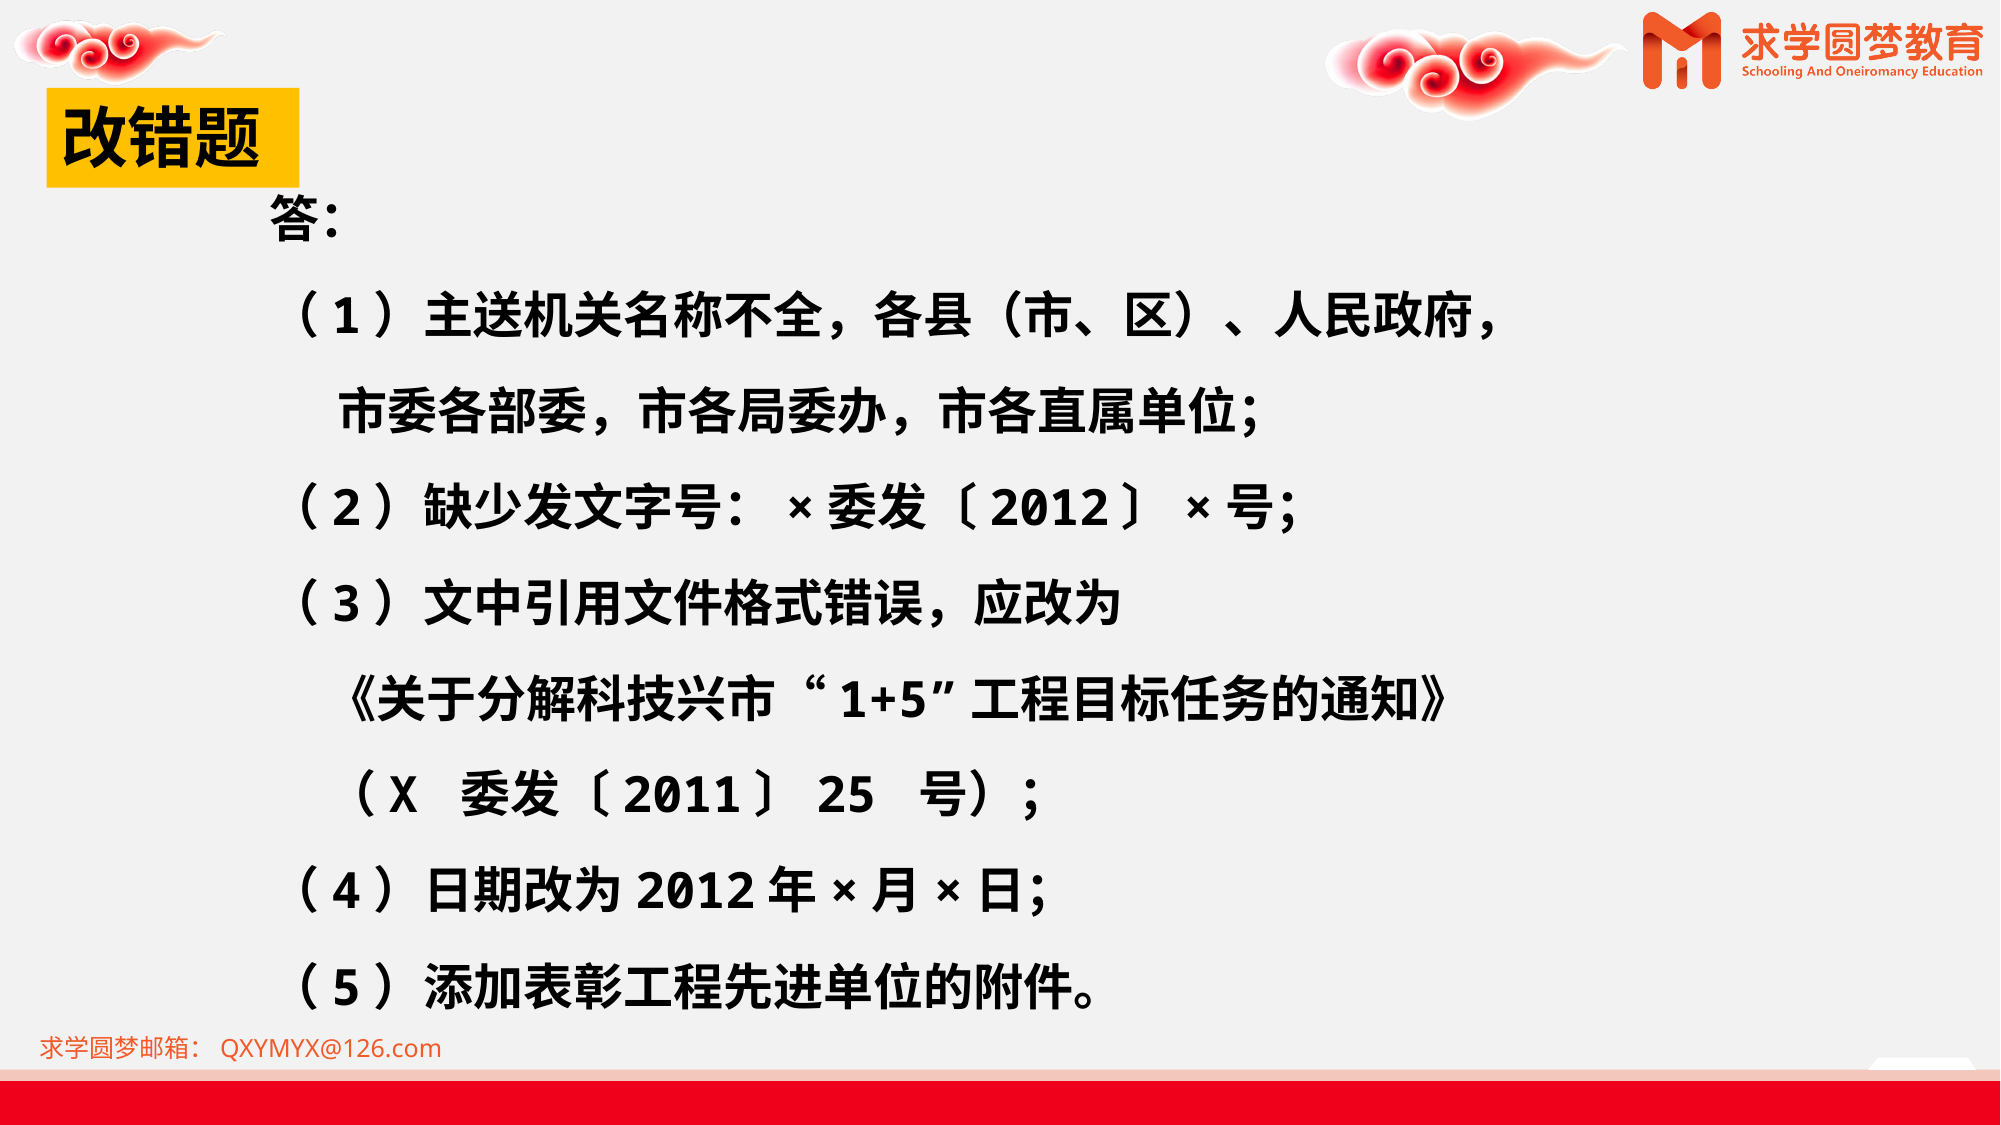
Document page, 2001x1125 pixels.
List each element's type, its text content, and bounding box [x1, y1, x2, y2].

picture [1304, 0, 2000, 134]
title 改错题 [46, 87, 300, 188]
text_box 答： （1）主送机关名称不全，各县（市、区）、人民政府， 市委各部委，市各局委办，市各直属单位； （2）缺少发文字号：×委发〔2012〕×号； （3）文中引用文件格式错误，应改为 《关于分解科技兴市“1+5”工程目标任务的通知》 （X 委发〔2011〕25 号）； （4）日期改为2012年×月×日； （5）添加表彰工程先进单位的附件。 [254, 143, 1555, 1023]
picture [0, 0, 248, 95]
